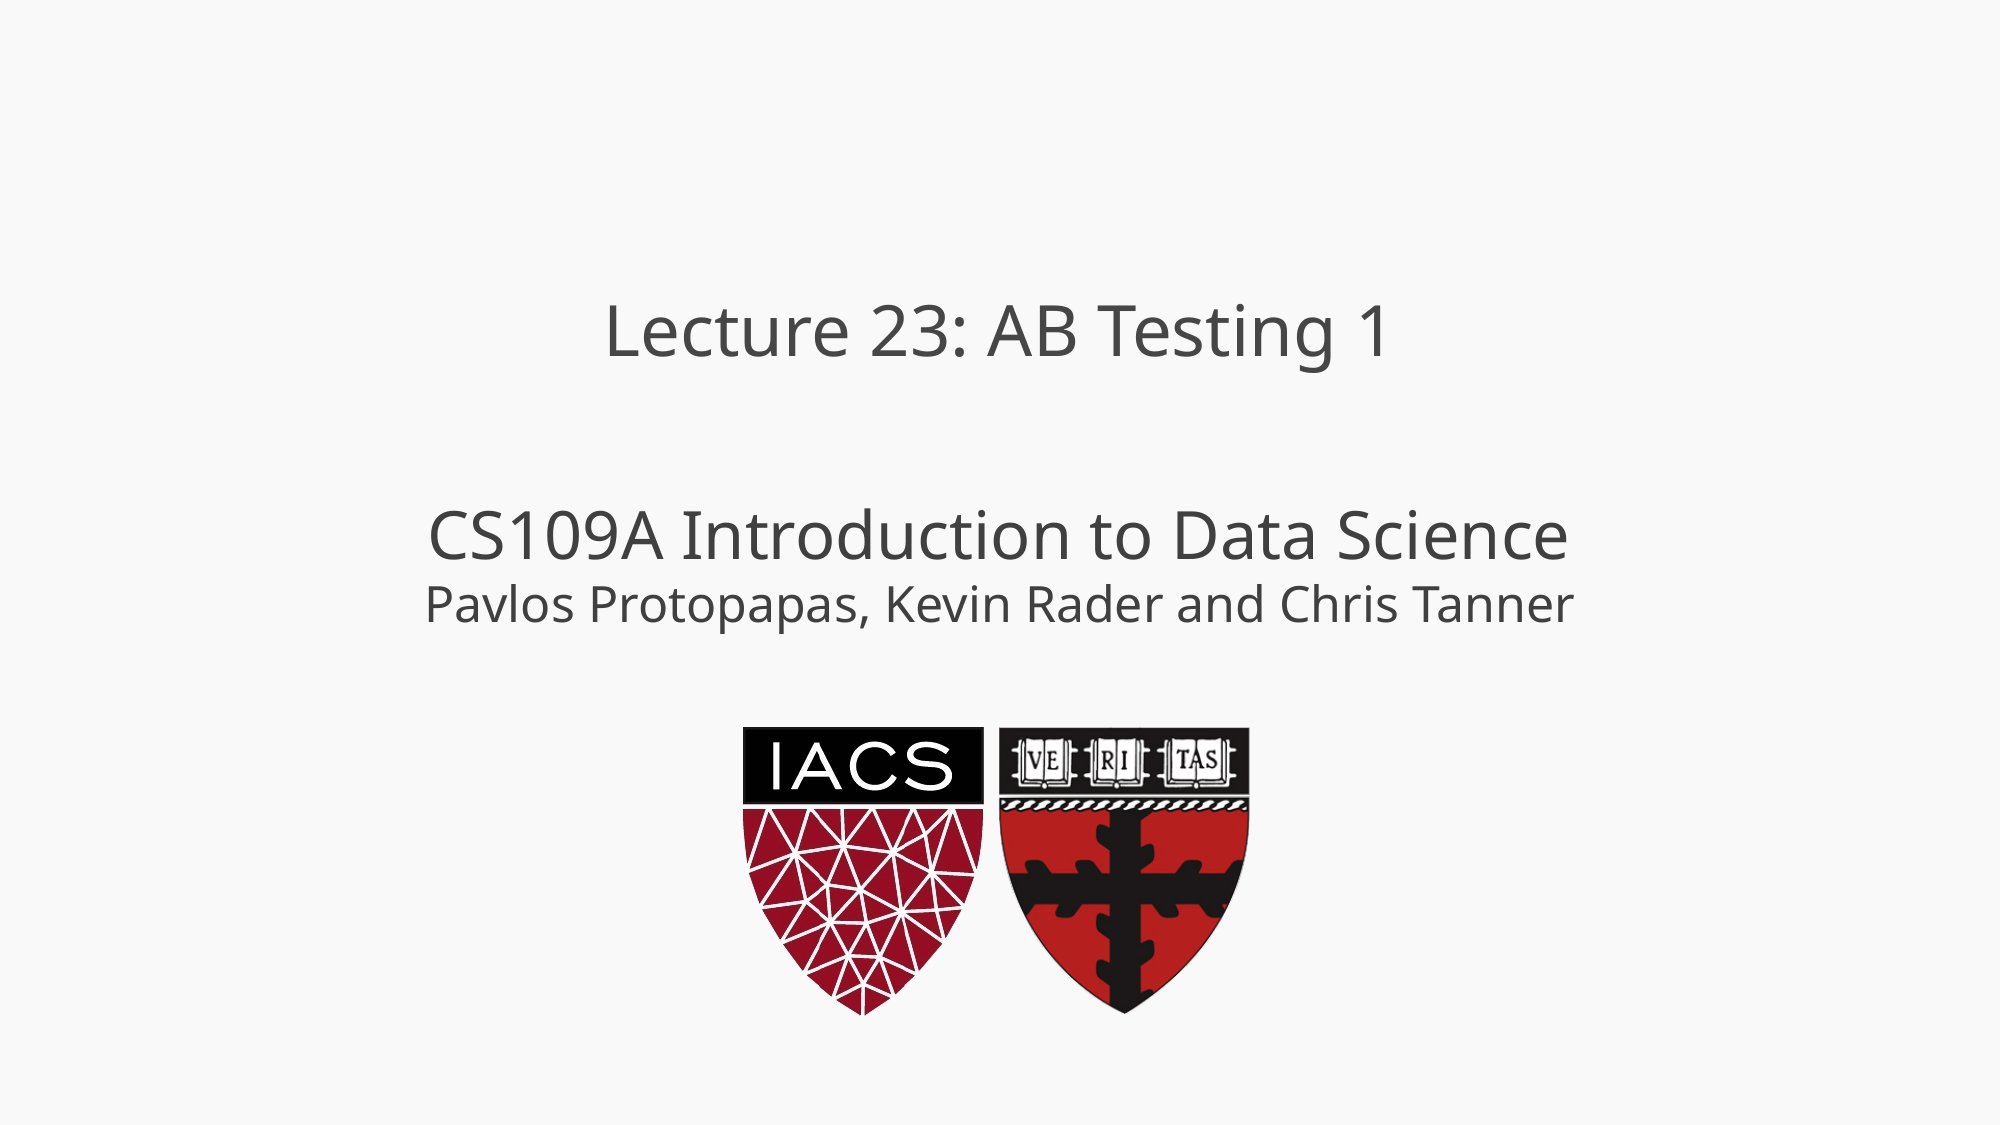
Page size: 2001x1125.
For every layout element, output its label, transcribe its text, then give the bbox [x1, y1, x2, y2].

picture [734, 726, 990, 1016]
title Lecture 23: AB Testing 1 [150, 278, 1850, 520]
picture [996, 726, 1252, 1016]
